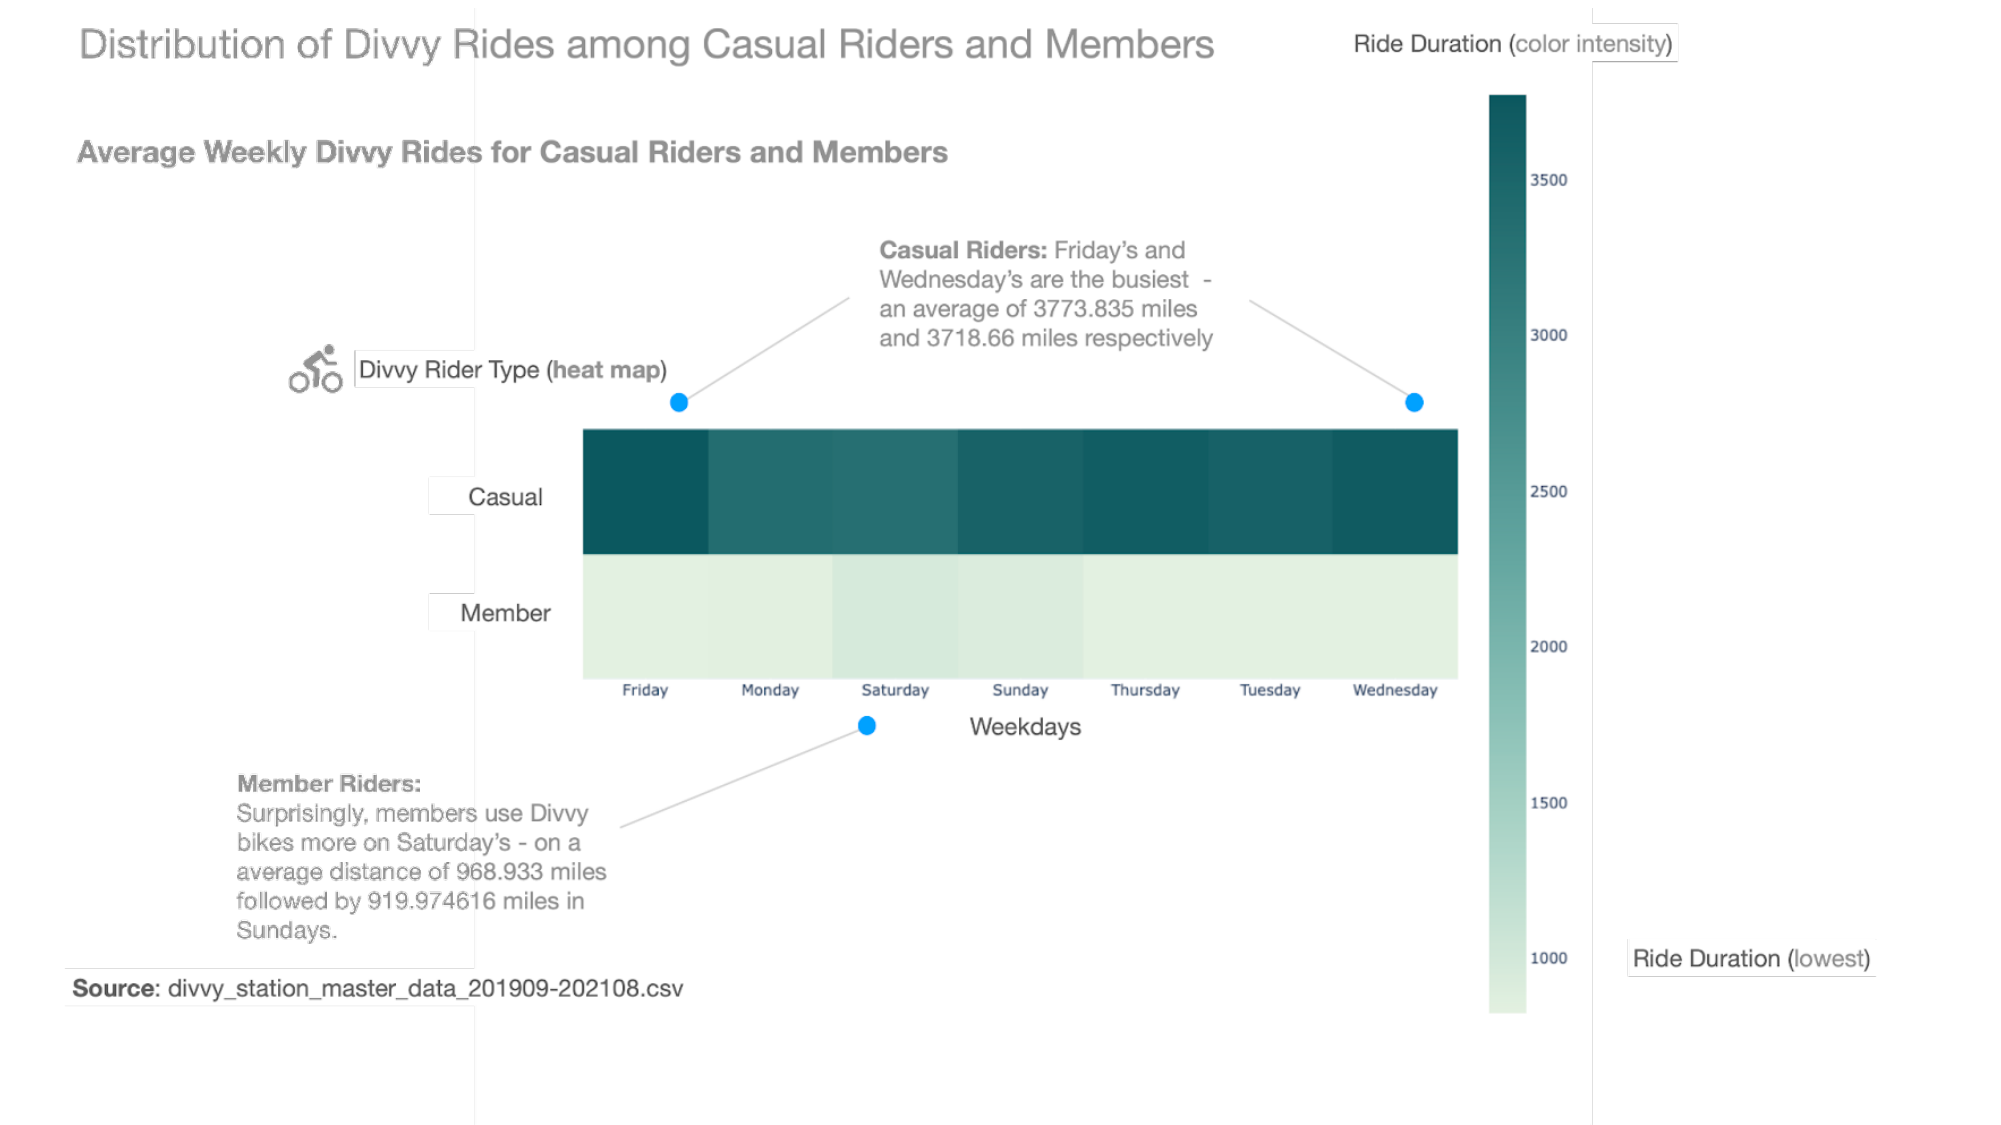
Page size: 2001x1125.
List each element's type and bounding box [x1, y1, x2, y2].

picture [64, 8, 1877, 1125]
